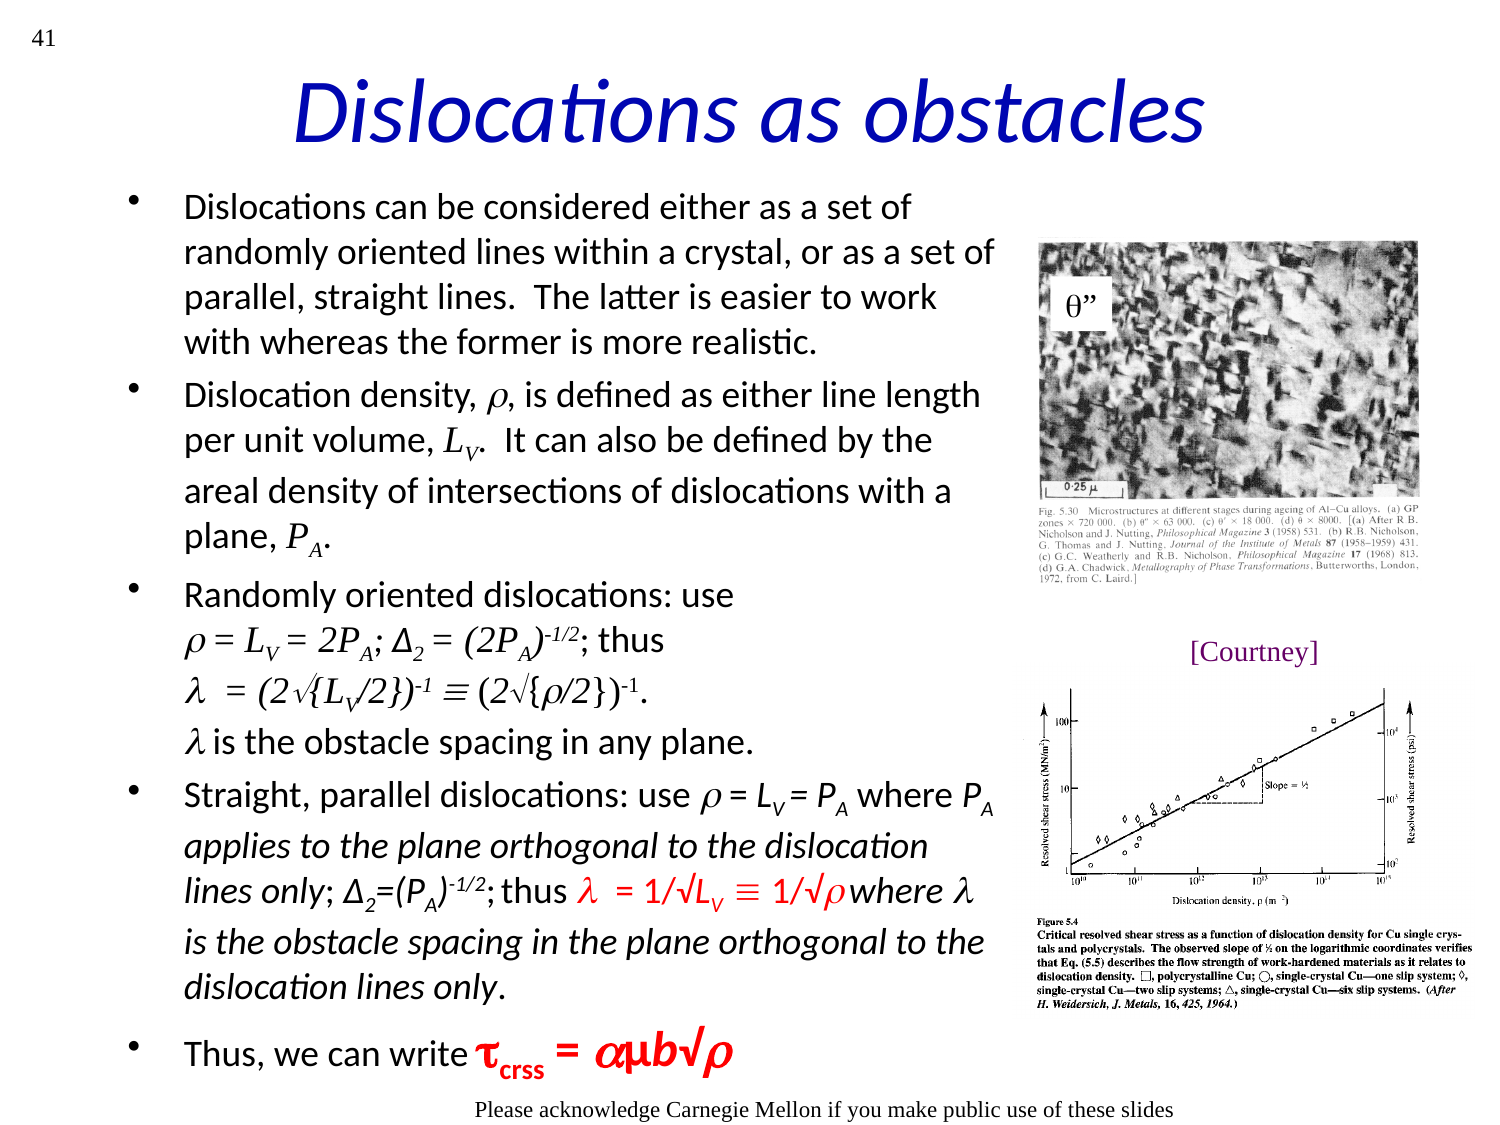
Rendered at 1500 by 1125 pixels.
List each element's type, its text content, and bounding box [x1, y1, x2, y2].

slide_number 41 [8, 13, 72, 52]
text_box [1024, 237, 1423, 588]
title Dislocations as obstacles [112, 12, 1388, 201]
text_box [Courtney] [1175, 624, 1334, 660]
picture [1012, 662, 1476, 1019]
list Dislocations can be considered either as a set of randomly oriented lines within a crystal, or as a set of parallel, straight lines. The latter is easier to work with whereas the former is more realistic. Dislocation density, r, is defined as either line length per unit volume, LV. It can also be defined by the areal density of intersections of dislocations with a plane, PA. Randomly oriented dislocations: use r = LV = 2PA; ∆2 = (2PA)-1/2; thus l = (2√{LV/2})-1  (2√{r/2})-1. l is the obstacle spacing in any plane. Straight, parallel dislocations: use r = LV = PA where PA applies to the plane orthogonal to the dislocation lines only; ∆2=(PA)-1/2; thus l = 1/√LV  1/√r where l is the obstacle spacing in the plane orthogonal to the dislocation lines only. Thus, we can write tcrss = aµb√r [112, 174, 1013, 1101]
footer Please acknowledge Carnegie Mellon if you make public use of these slides [362, 1087, 1288, 1125]
